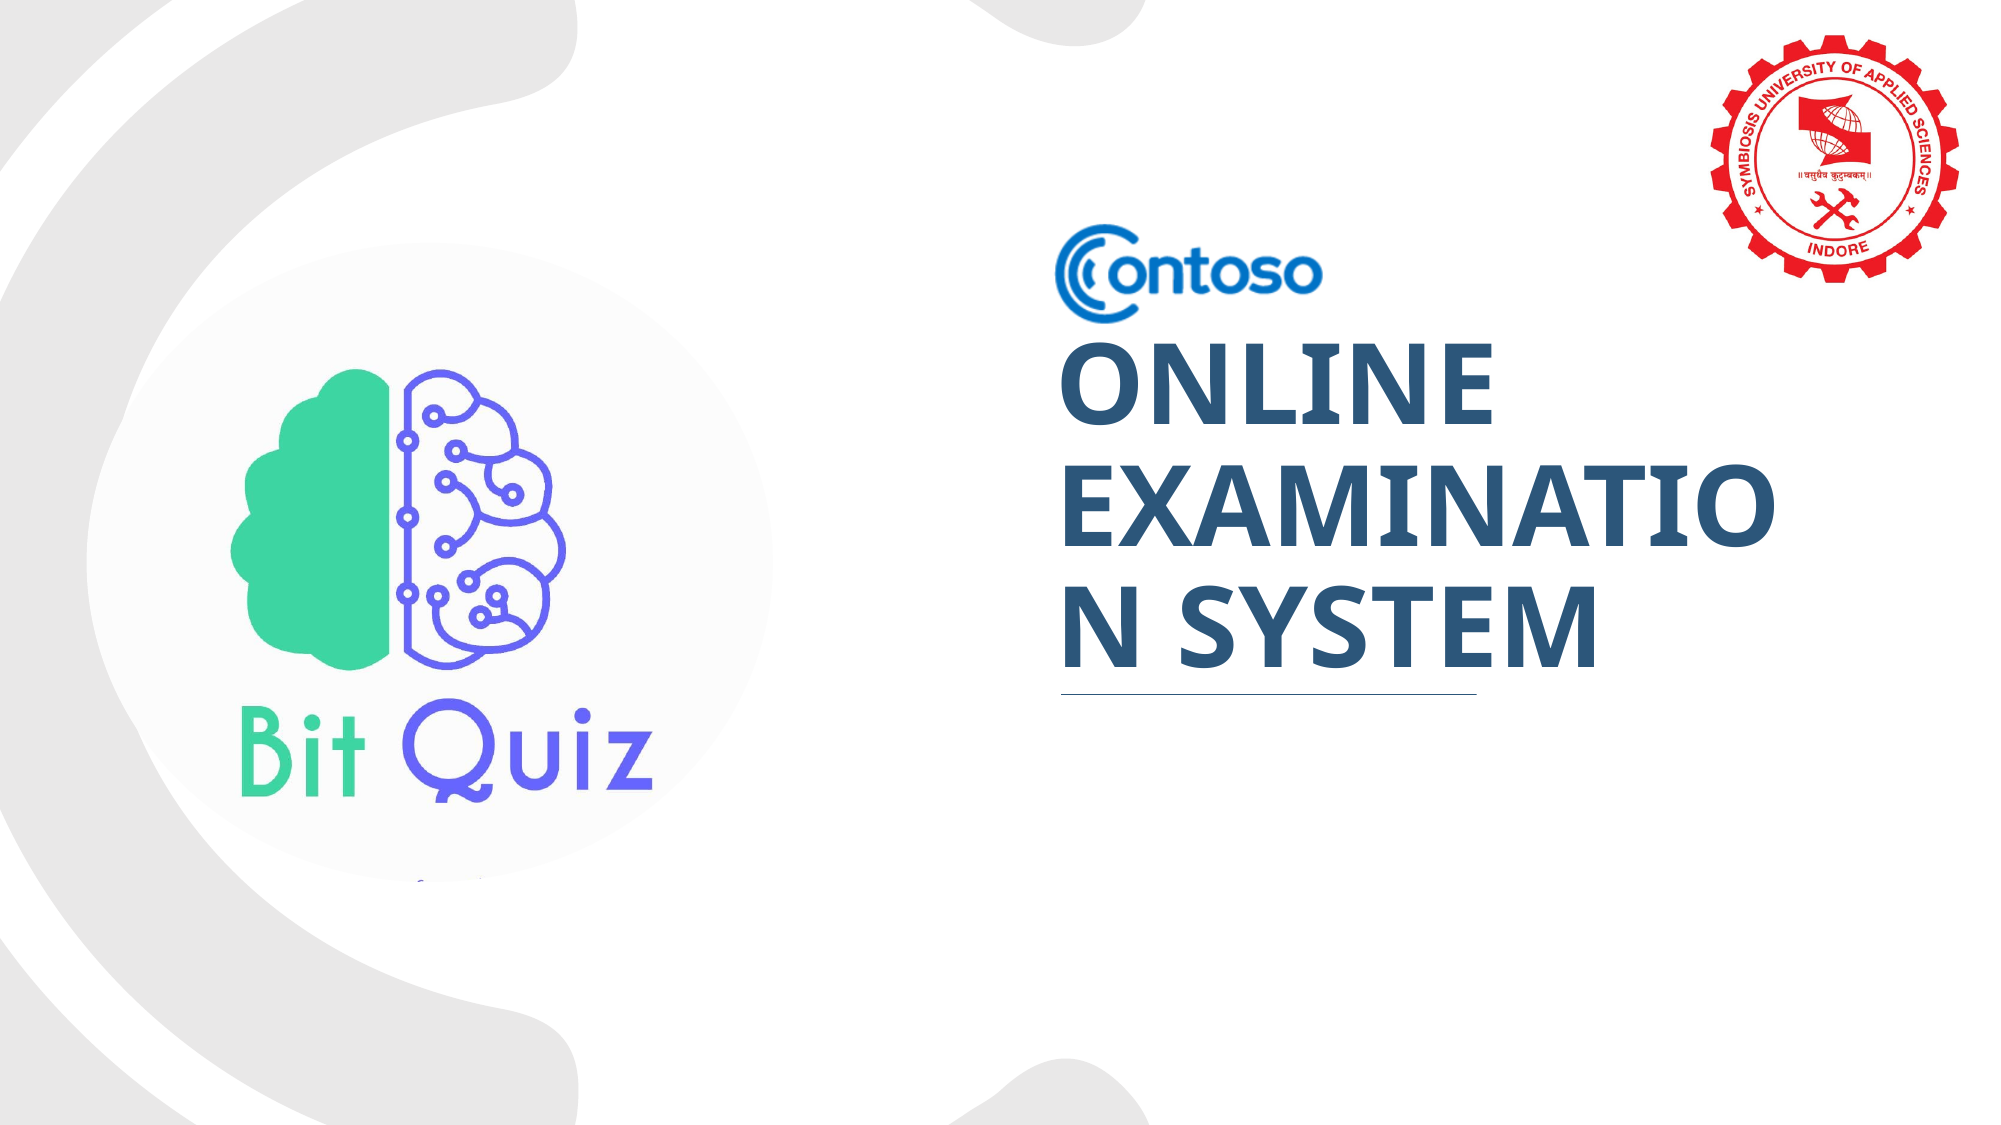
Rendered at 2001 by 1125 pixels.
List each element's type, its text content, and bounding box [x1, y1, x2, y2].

picture [1045, 215, 1332, 326]
picture [86, 242, 773, 883]
picture [1708, 34, 1961, 287]
title Online examination system [1040, 356, 1885, 700]
